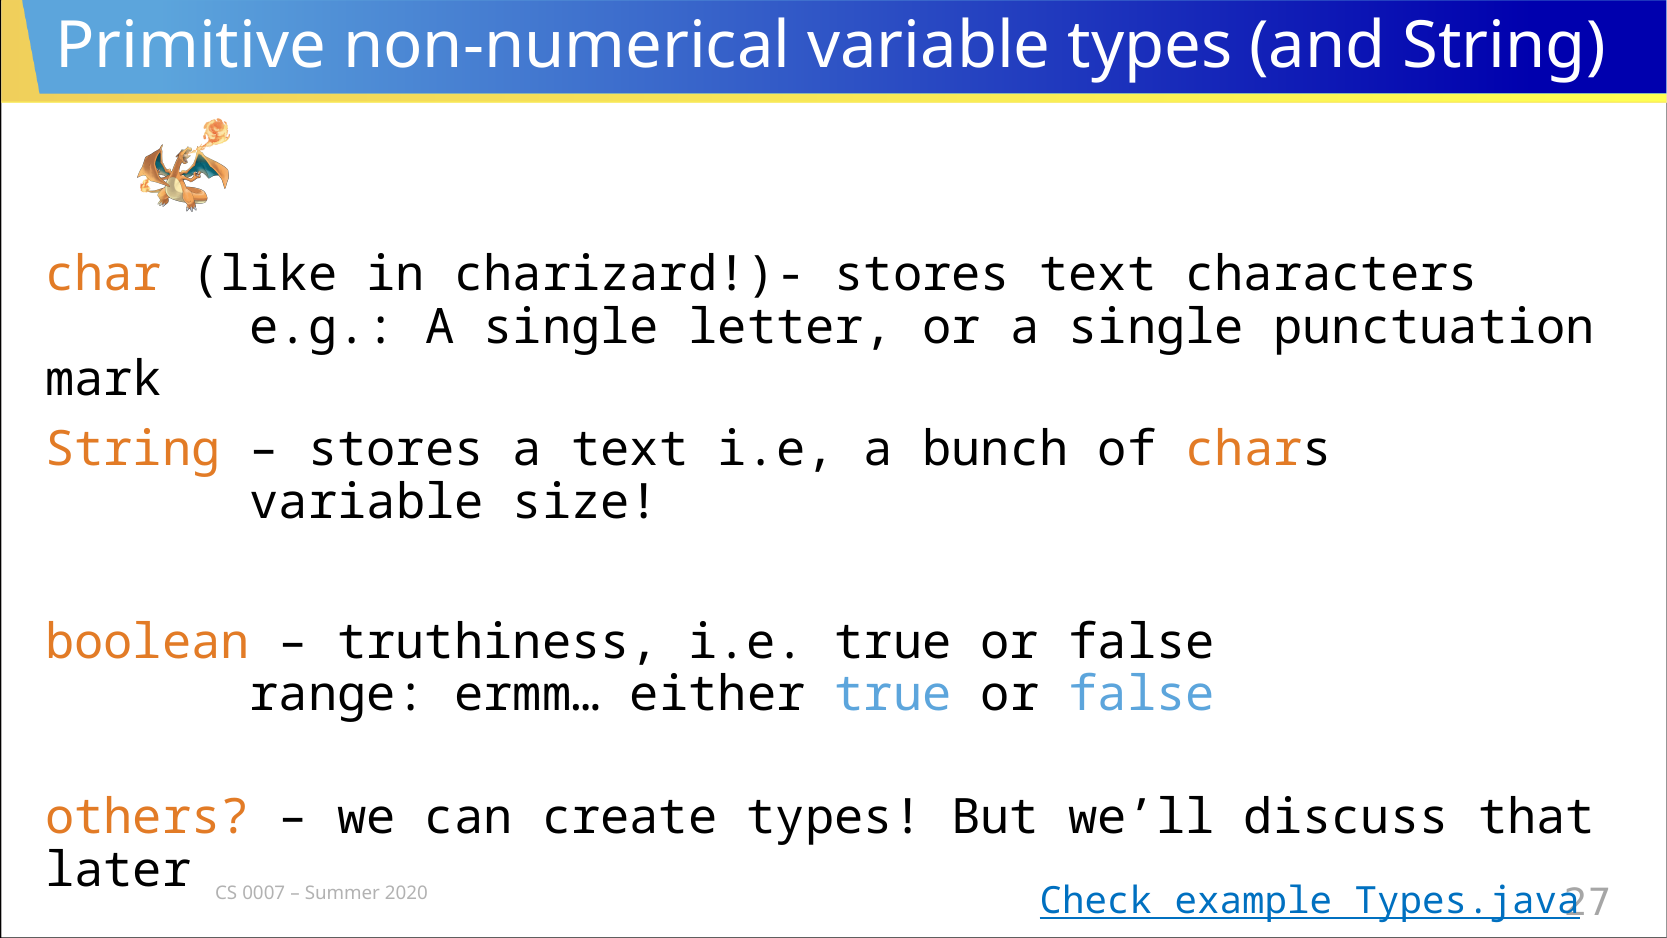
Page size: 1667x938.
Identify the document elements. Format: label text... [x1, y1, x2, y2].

text_box Check example Types.java [1024, 868, 1595, 929]
title Primitive non-numerical variable types (and String) [40, 0, 1650, 94]
picture [0, 0, 1667, 938]
text_box char (like in charizard!)- stores text characters e.g.: A single letter, or a single punctuation mark String – stores a text i.e, a bunch of chars variable size! boolean – truthiness, i.e. true or false range: ermm… either true or false others? – we can create types! But we’ll discuss that later [29, 165, 1650, 938]
